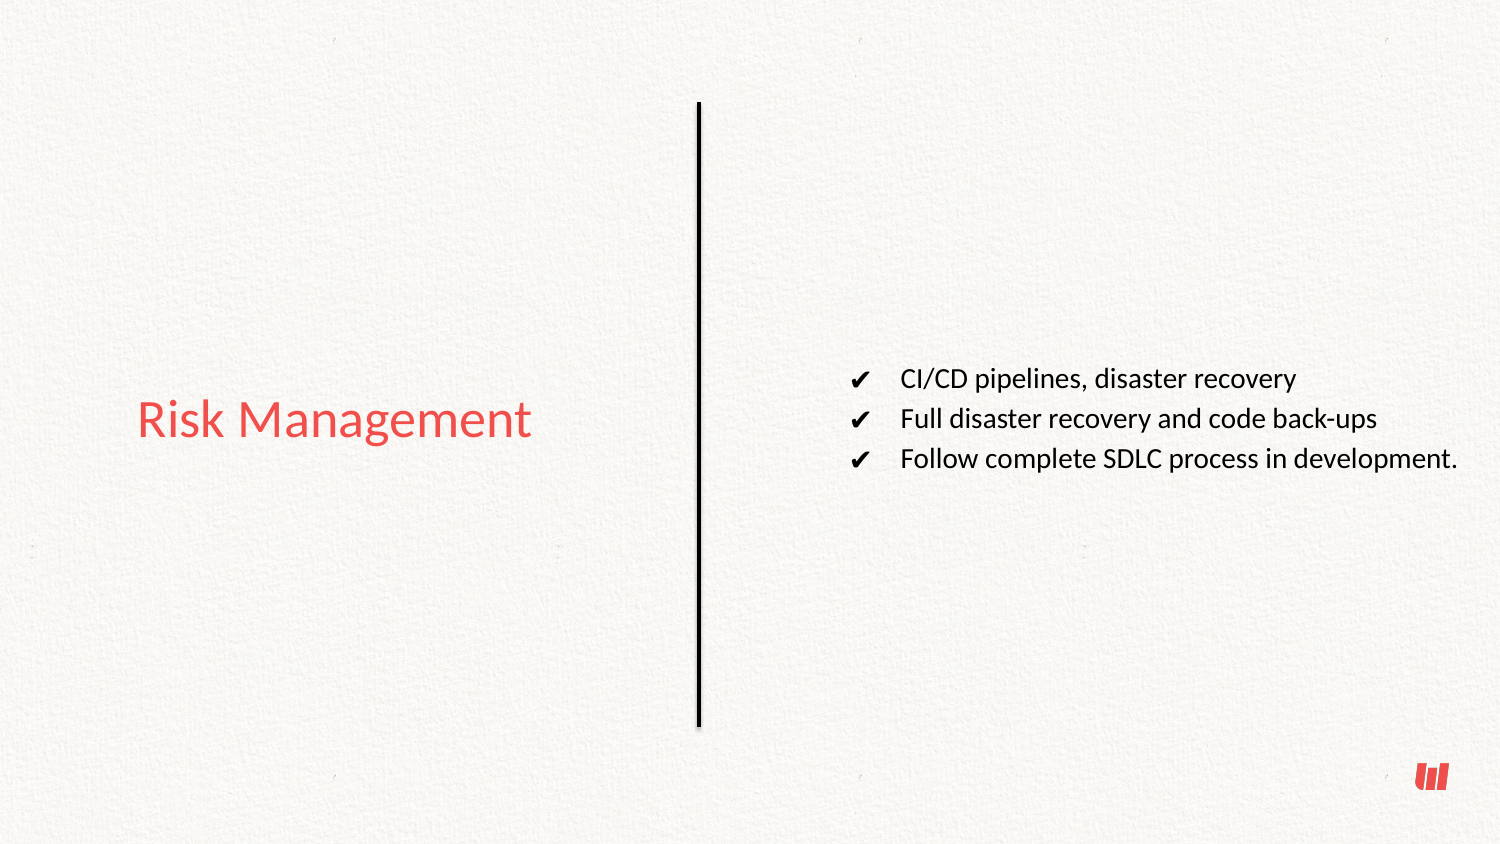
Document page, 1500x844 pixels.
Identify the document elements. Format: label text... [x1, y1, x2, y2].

text_box Risk Management [81, 352, 599, 477]
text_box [693, 99, 706, 736]
text_box CI/CD pipelines, disaster recovery Full disaster recovery and code back-ups Follow complete SDLC process in development. [842, 305, 1475, 475]
picture [0, 0, 1500, 844]
